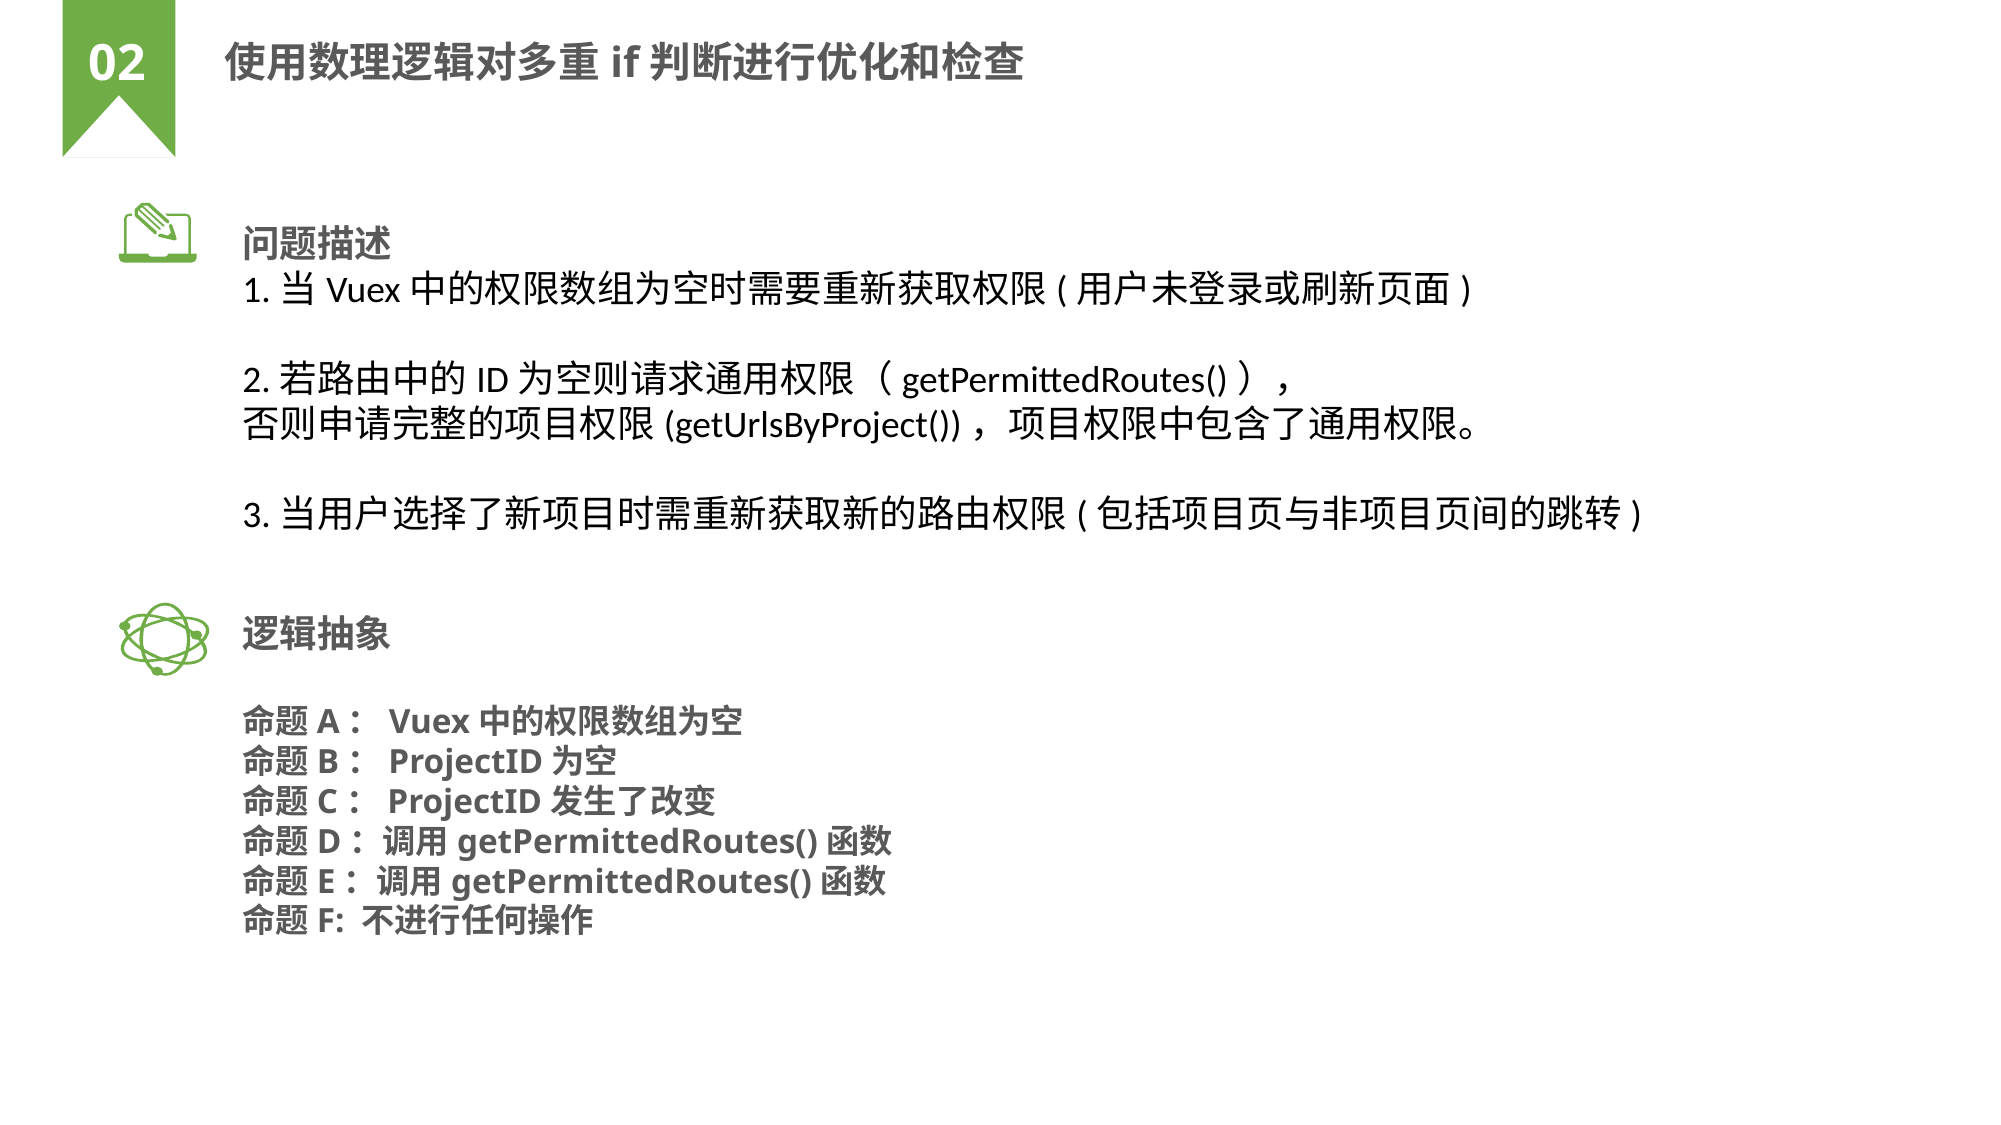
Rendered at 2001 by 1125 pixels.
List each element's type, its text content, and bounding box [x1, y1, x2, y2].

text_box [118, 602, 1667, 952]
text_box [118, 202, 1754, 547]
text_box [60, 0, 176, 158]
text_box 使用数理逻辑对多重if判断进行优化和检查 [209, 27, 1094, 93]
